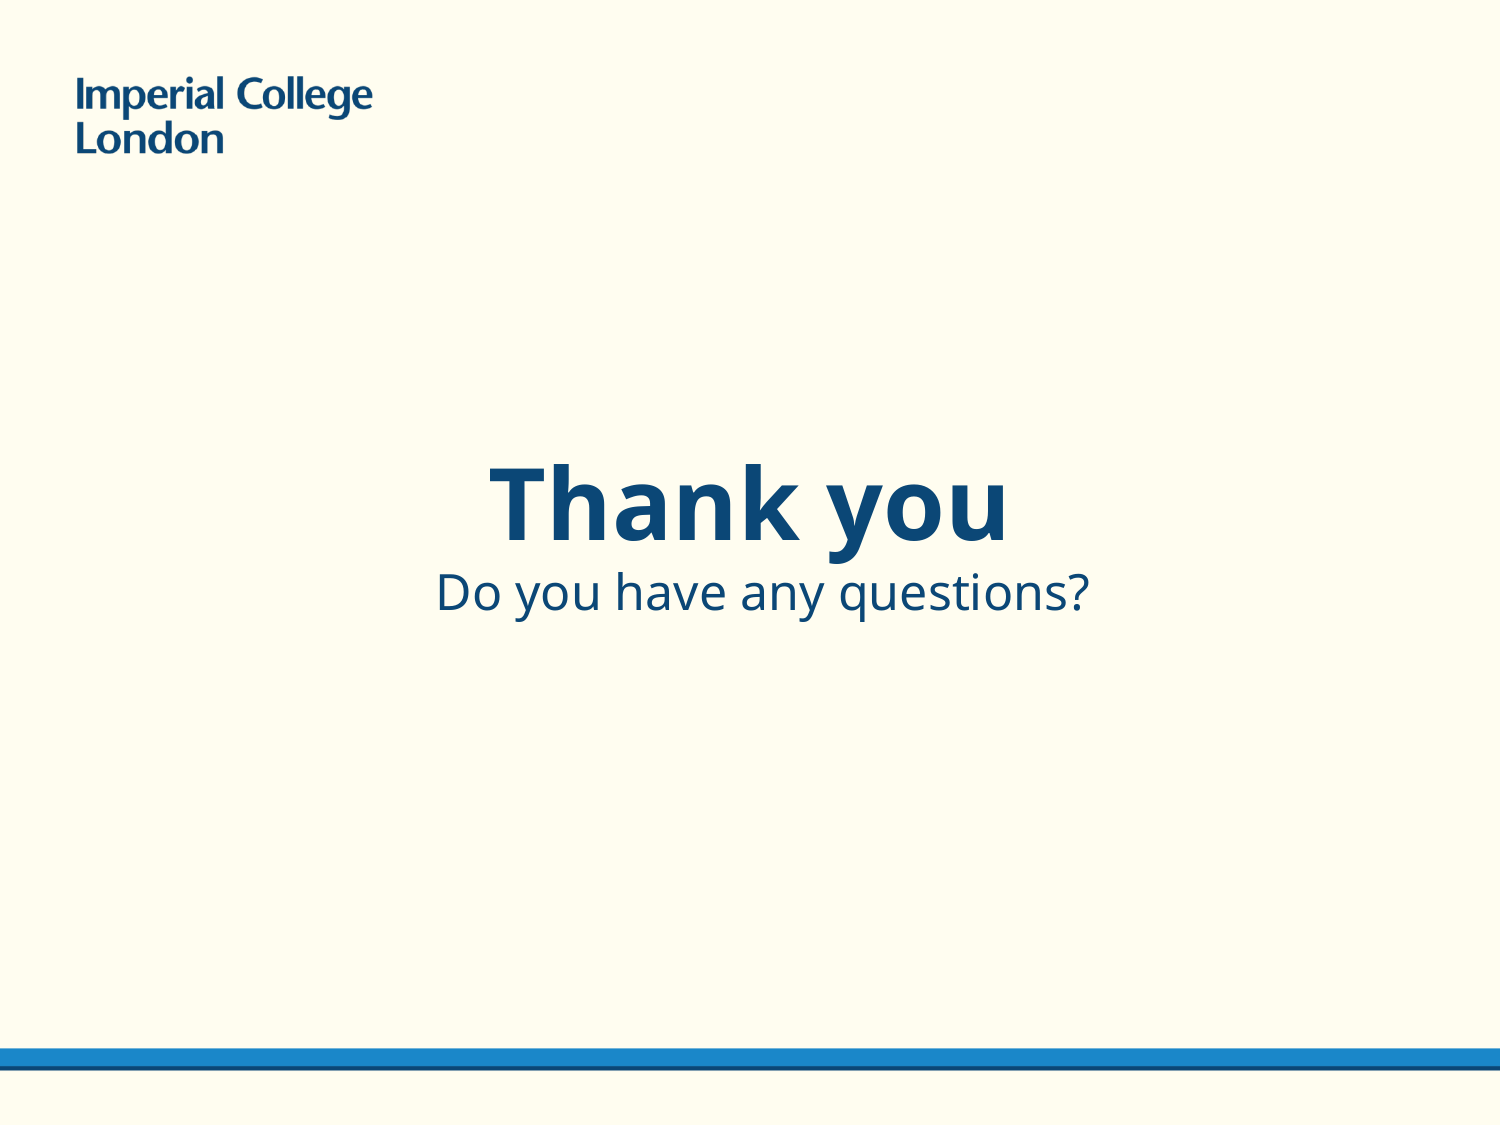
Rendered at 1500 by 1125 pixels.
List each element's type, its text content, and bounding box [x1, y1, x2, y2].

picture [0, 0, 1500, 1125]
text_box Thank you Do you have any questions? [333, 433, 1167, 628]
